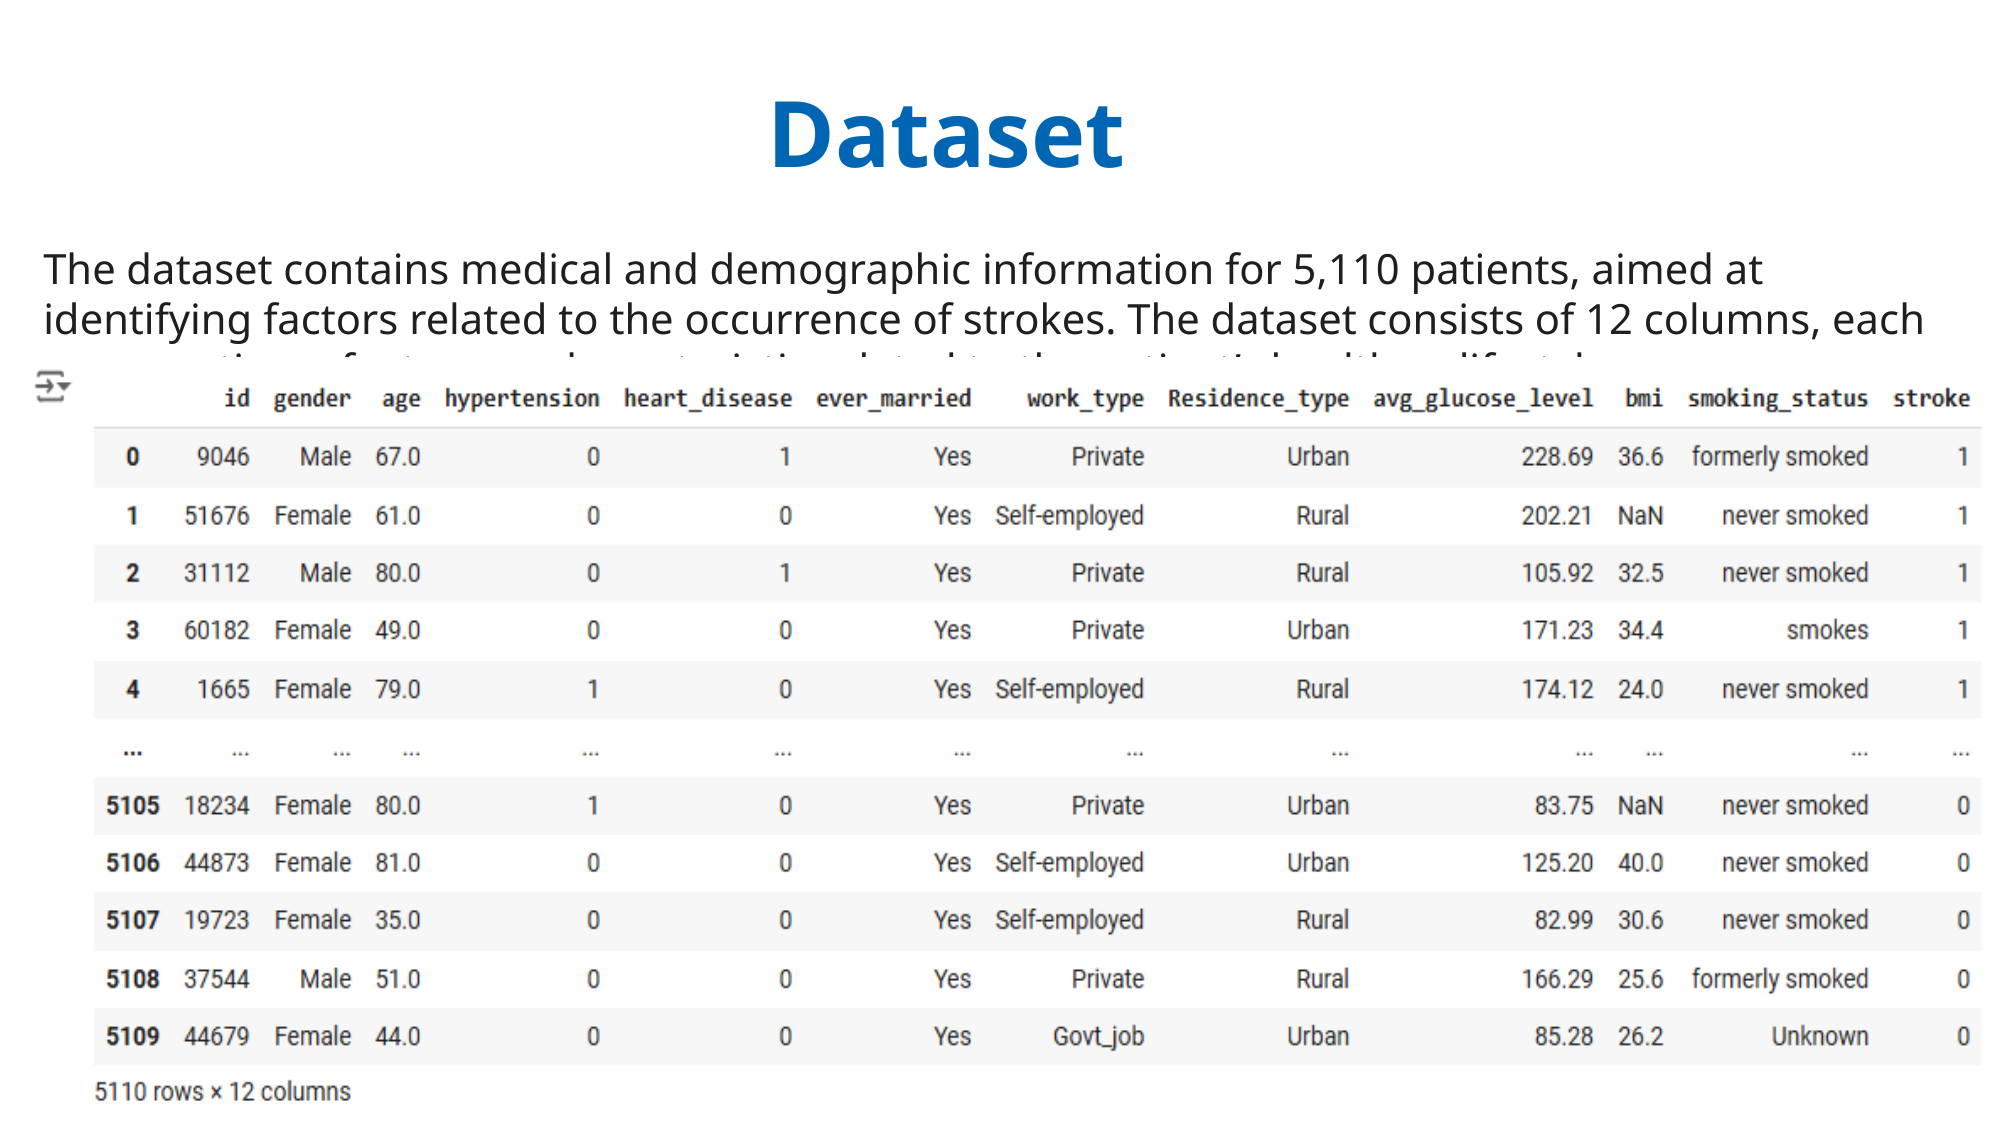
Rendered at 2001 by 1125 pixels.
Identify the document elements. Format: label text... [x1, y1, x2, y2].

picture [26, 357, 1992, 1125]
text_box The dataset contains medical and demographic information for 5,110 patients, aimed at identifying factors related to the occurrence of strokes. The dataset consists of 12 columns, each representing a feature or characteristic related to the patient’s health or lifestyle. [28, 235, 1992, 357]
title Dataset [84, 28, 1810, 235]
